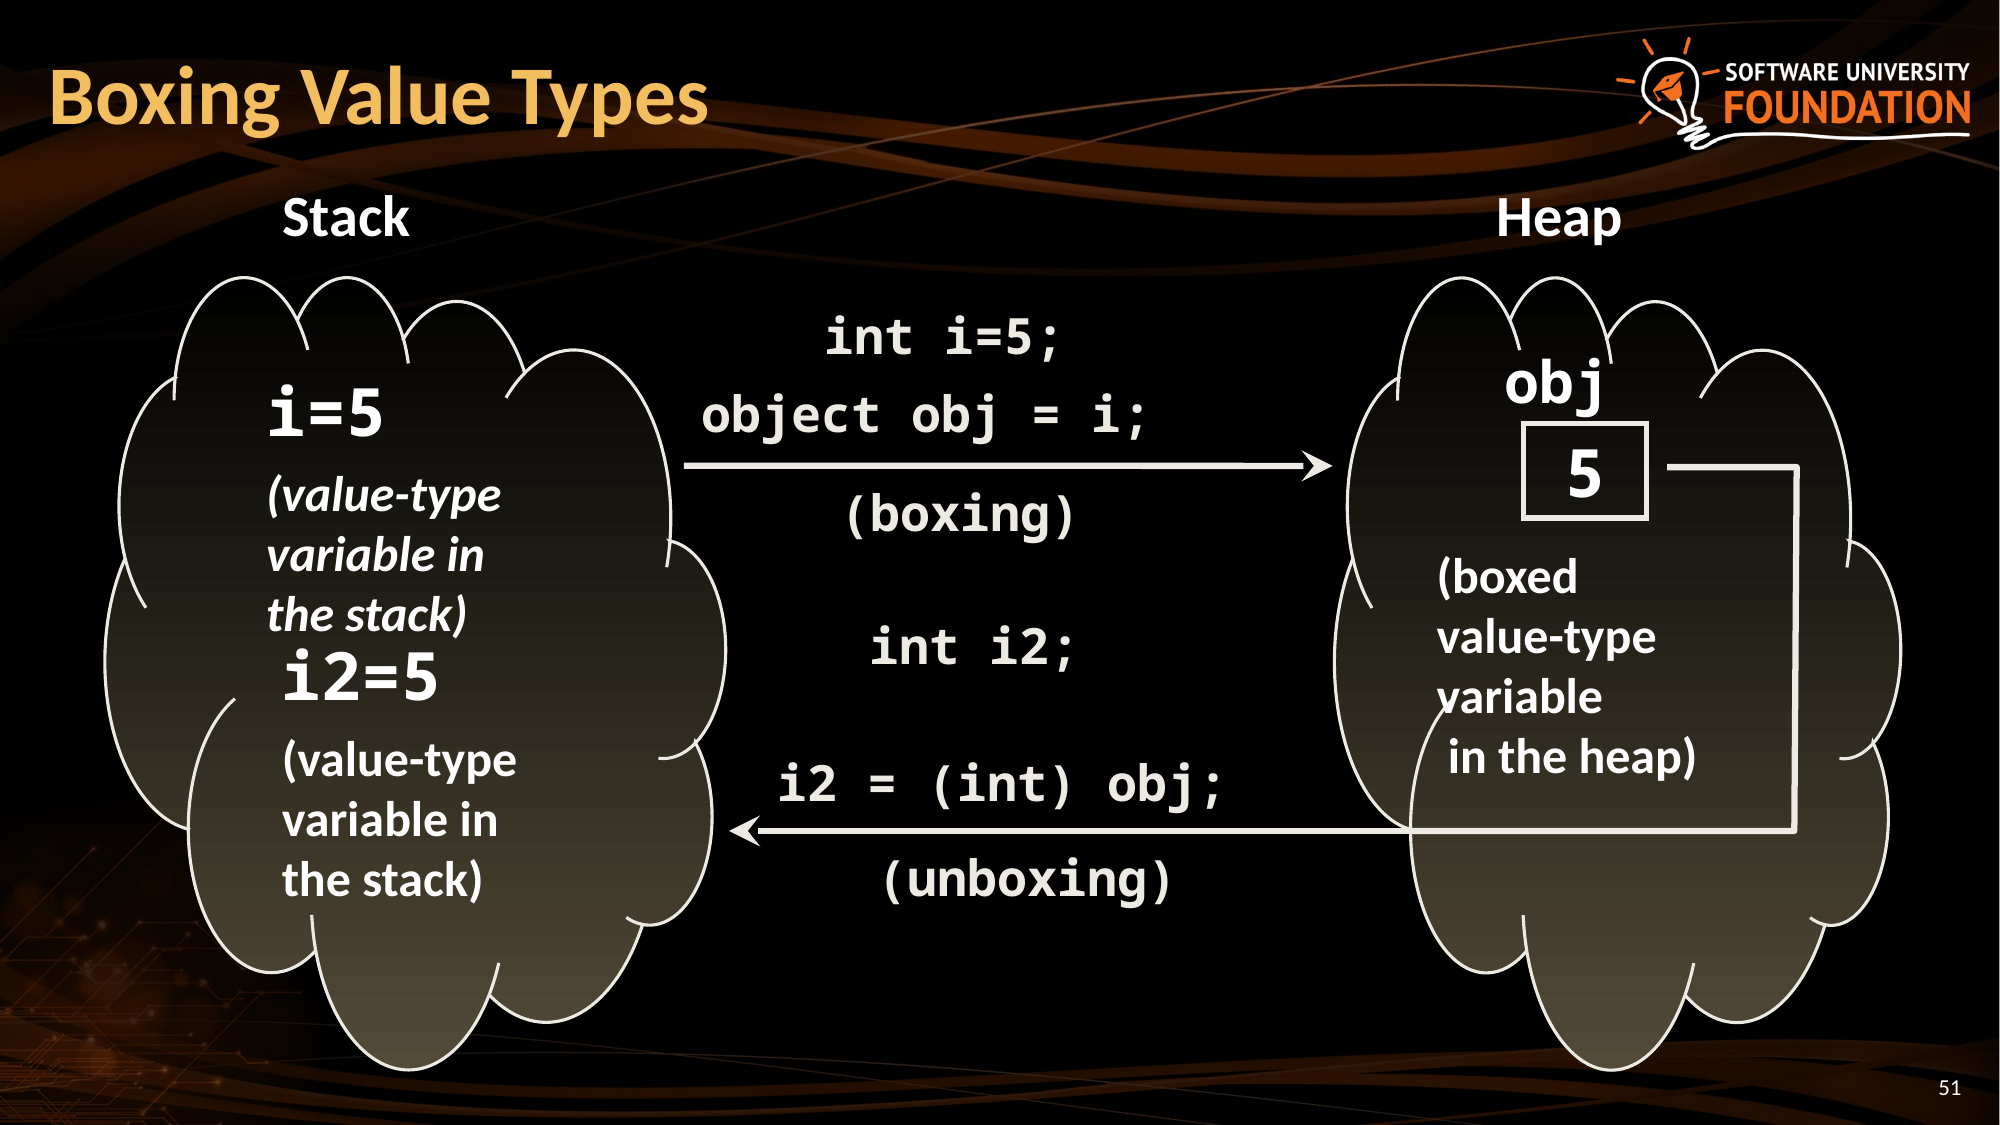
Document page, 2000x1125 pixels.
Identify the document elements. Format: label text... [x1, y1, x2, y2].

text_box [104, 277, 726, 1070]
text_box [1311, 455, 1333, 477]
slide_number 51 [1897, 1070, 1968, 1103]
text_box Stack [267, 170, 426, 255]
text_box object obj = i; [686, 374, 1166, 450]
picture [0, 0, 2000, 1125]
text_box obj [1490, 338, 1625, 423]
text_box i2=5 (value-type variable in the stack) [267, 626, 533, 914]
title Boxing Value Types [30, 6, 1602, 189]
text_box (unboxing) [862, 839, 1192, 915]
text_box [1409, 467, 1797, 831]
text_box (boxing) [825, 473, 1095, 549]
text_box i=5 (value-type variable in the stack) [251, 362, 517, 650]
text_box int i=5; [809, 297, 1080, 372]
text_box 5 [1523, 423, 1647, 519]
text_box i2 = (int) obj; [762, 744, 1243, 820]
text_box [728, 820, 1409, 842]
text_box [1334, 277, 1901, 1071]
text_box Heap [1481, 170, 1638, 255]
text_box (boxed value-type variable in the heap) [1421, 536, 1617, 792]
text_box int i2; [854, 606, 1094, 682]
